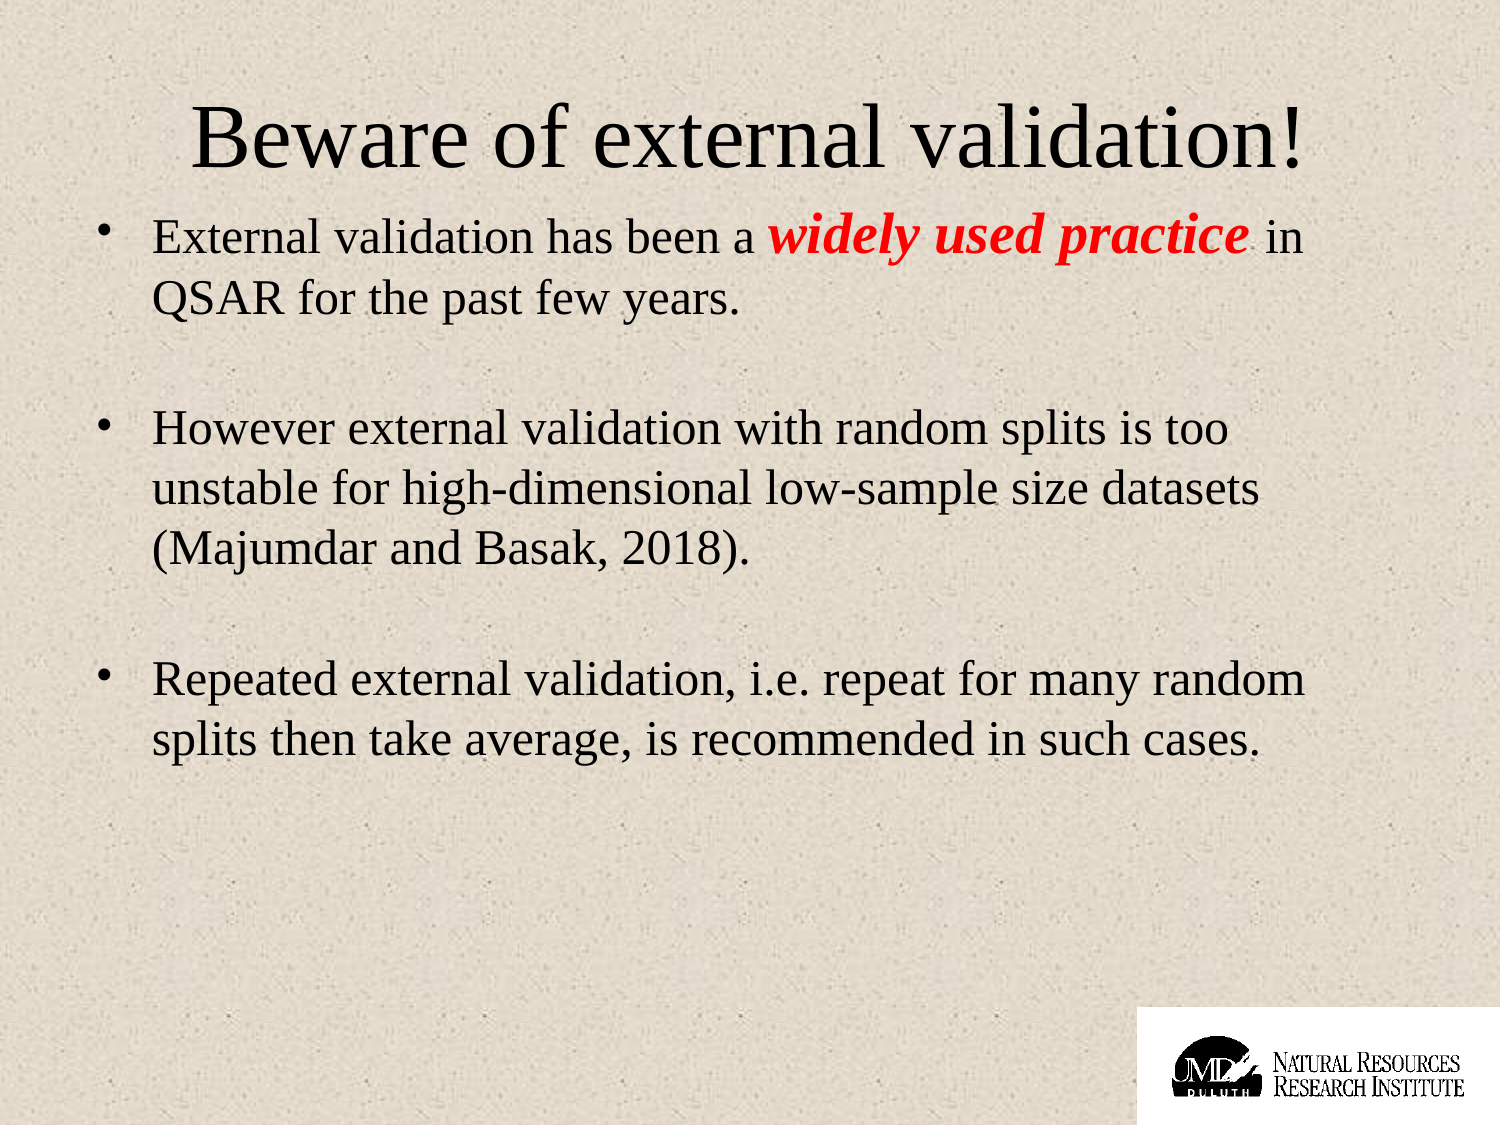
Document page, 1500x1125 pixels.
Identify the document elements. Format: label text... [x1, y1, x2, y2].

title Beware of external validation! [112, 24, 1388, 238]
picture [0, 0, 1500, 1125]
text_box External validation has been a widely used practice in QSAR for the past few years. However external validation with random splits is too unstable for high-dimensional low-sample size datasets (Majumdar and Basak, 2018). Repeated external validation, i.e. repeat for many random splits then take average, is recommended in such cases. [80, 187, 1375, 1000]
